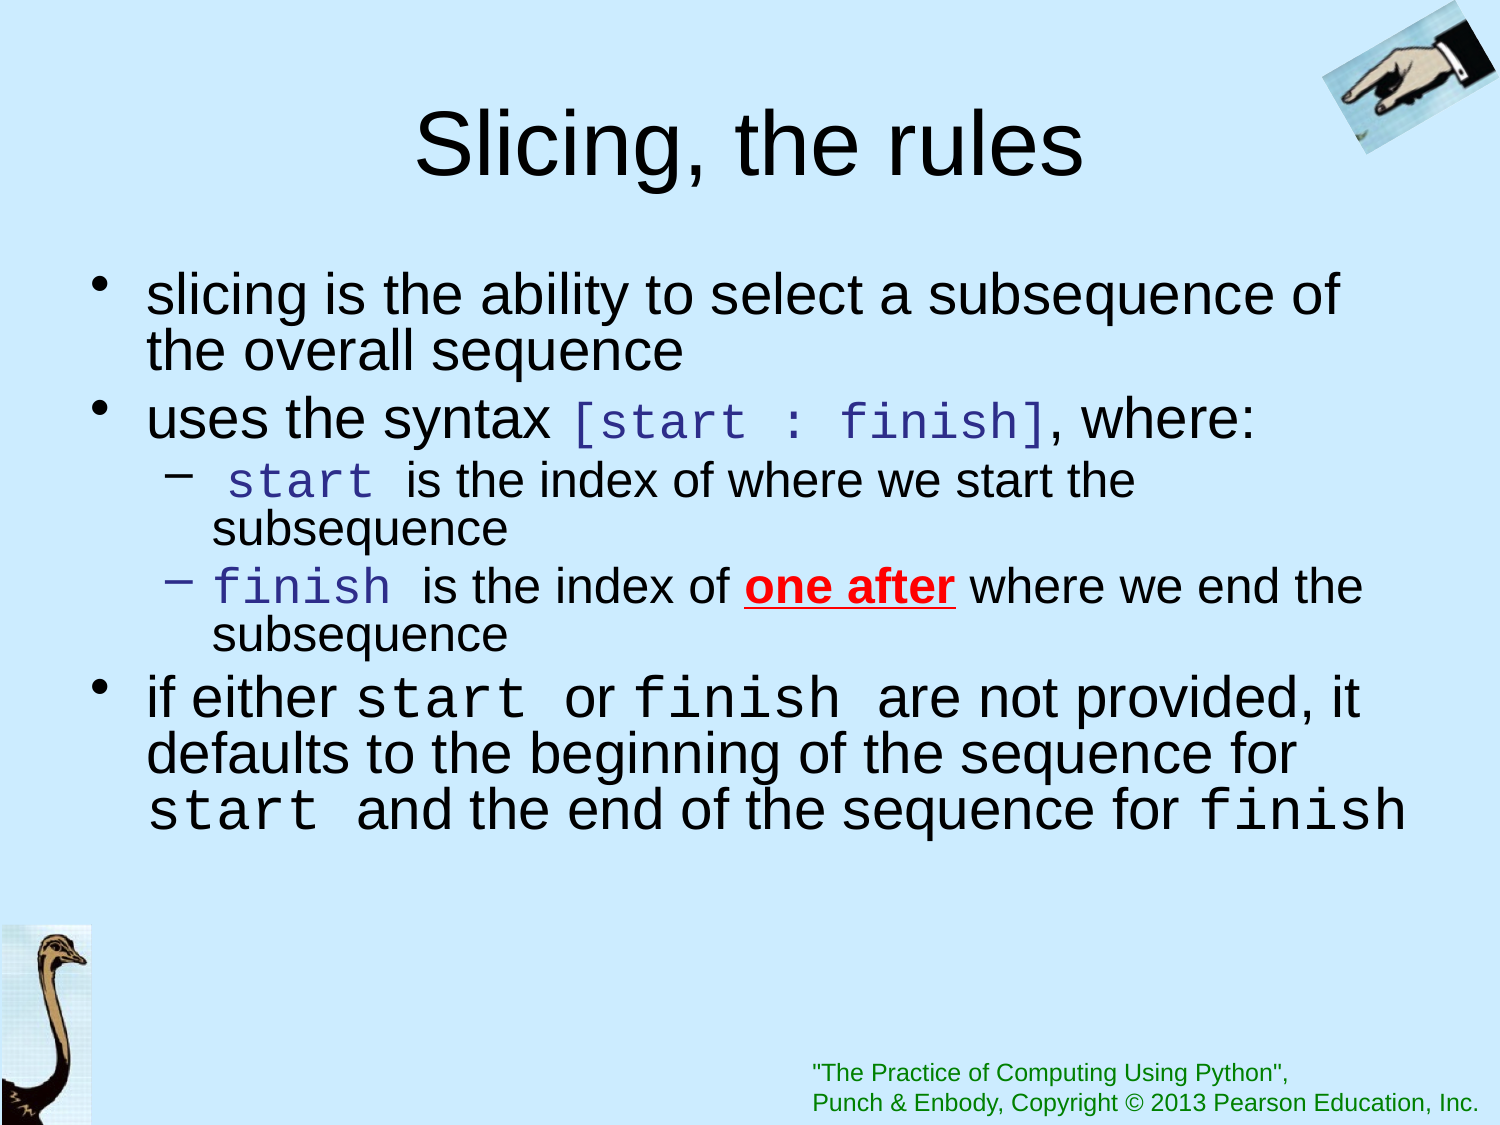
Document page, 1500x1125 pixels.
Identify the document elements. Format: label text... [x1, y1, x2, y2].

picture [2, 924, 92, 1125]
picture [1378, 0, 1499, 120]
title Slicing, the rules [75, 45, 1425, 233]
list slicing is the ability to select a subsequence of the overall sequence uses the syntax [start : finish], where: start is the index of where we start the subsequence finish is the index of one after where we end the subsequence if either start or finish are not provided, it defaults to the beginning of the sequence for start and the end of the sequence for finish [75, 262, 1425, 1005]
